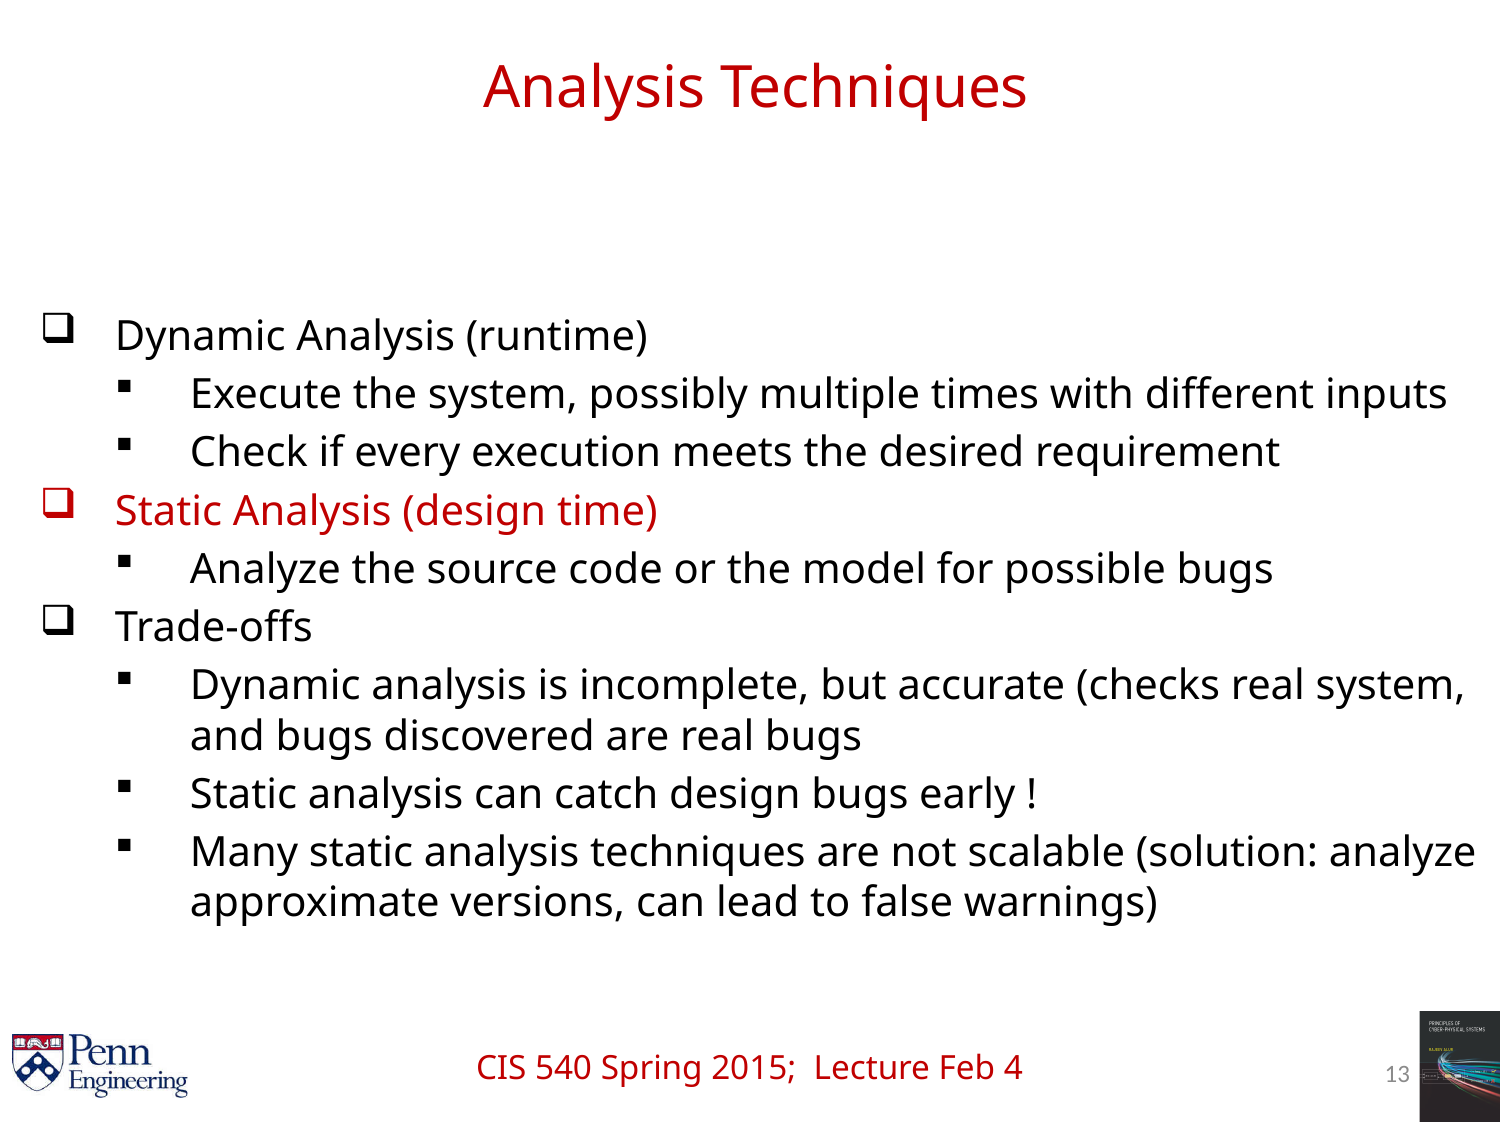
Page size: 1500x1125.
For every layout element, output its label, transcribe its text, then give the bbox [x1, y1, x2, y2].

text_box Dynamic Analysis (runtime) Execute the system, possibly multiple times with different inputs Check if every execution meets the desired requirement Static Analysis (design time) Analyze the source code or the model for possible bugs Trade-offs Dynamic analysis is incomplete, but accurate (checks real system, and bugs discovered are real bugs Static analysis can catch design bugs early ! Many static analysis techniques are not scalable (solution: analyze approximate versions, can lead to false warnings) [24, 237, 1500, 966]
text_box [0, 1007, 1500, 1125]
title Analysis Techniques [112, 24, 1400, 143]
